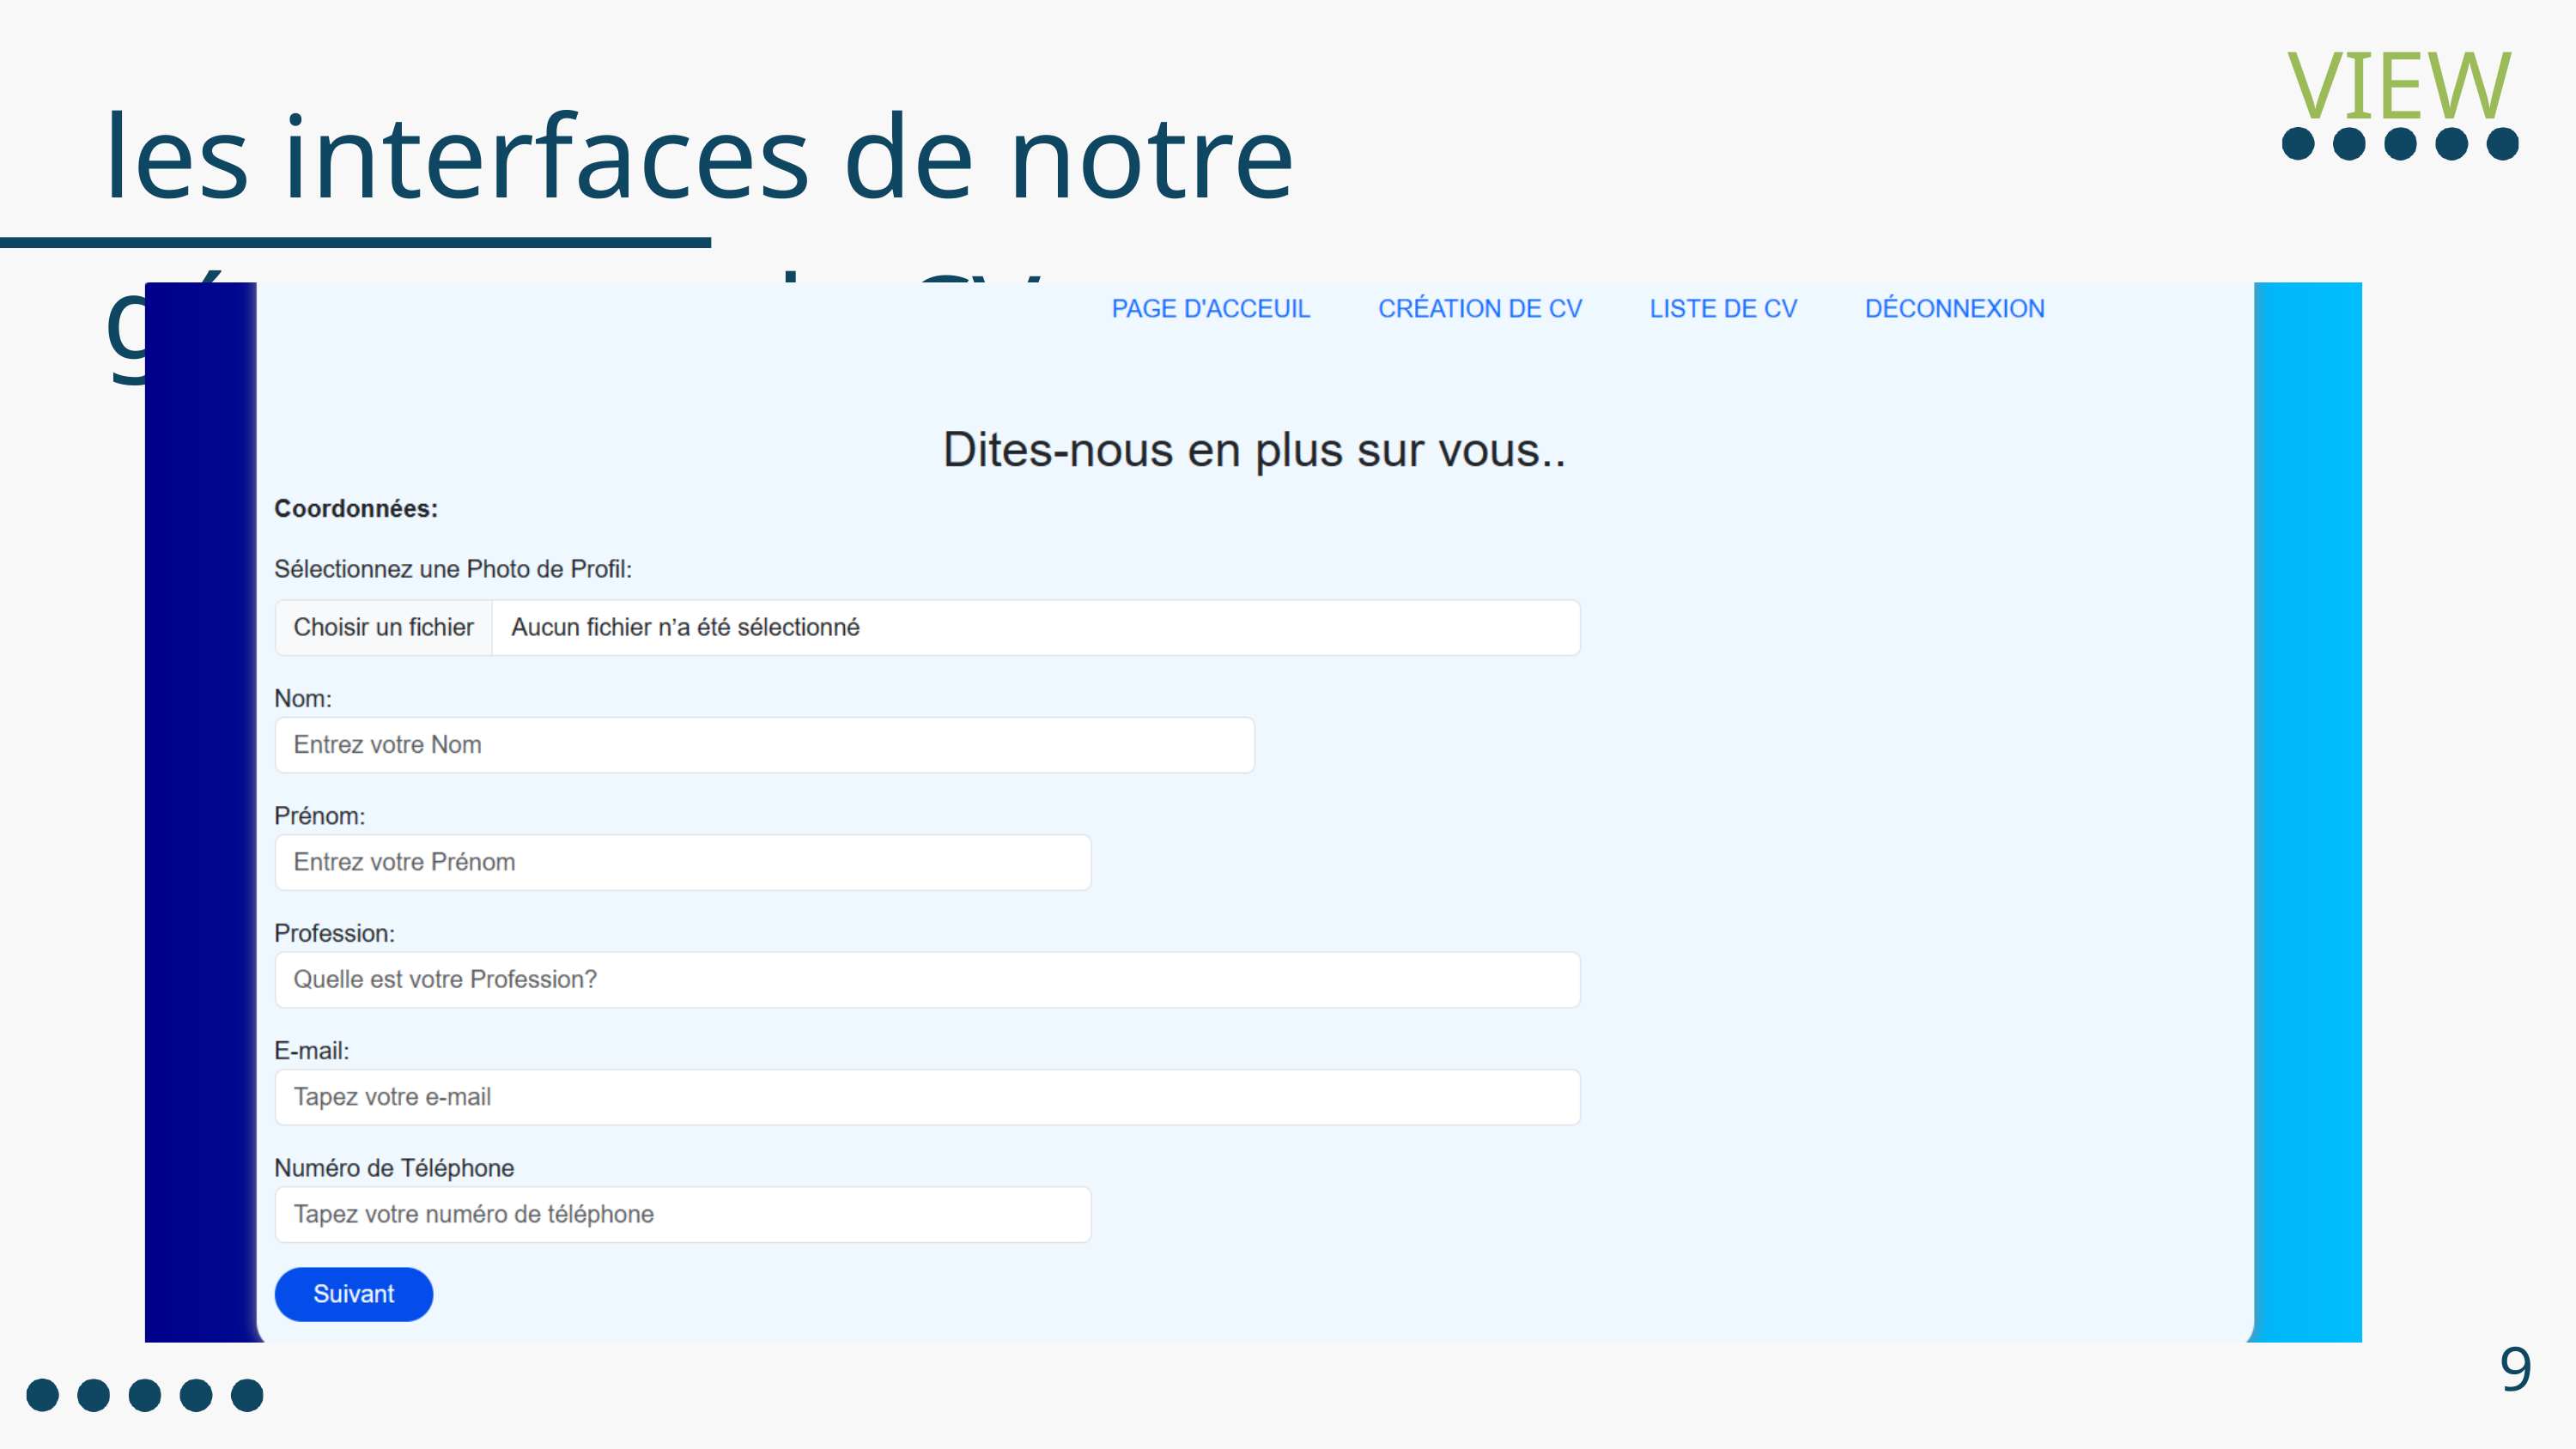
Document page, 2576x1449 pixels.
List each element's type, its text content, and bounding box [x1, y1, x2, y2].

text_box 9 [2499, 1317, 2534, 1403]
text_box [26, 1377, 264, 1413]
text_box [144, 282, 2362, 1343]
text_box les interfaces de notre génerateur de CV: [102, 60, 1892, 381]
text_box VIEW [1829, 7, 2576, 138]
text_box [2281, 125, 2519, 161]
